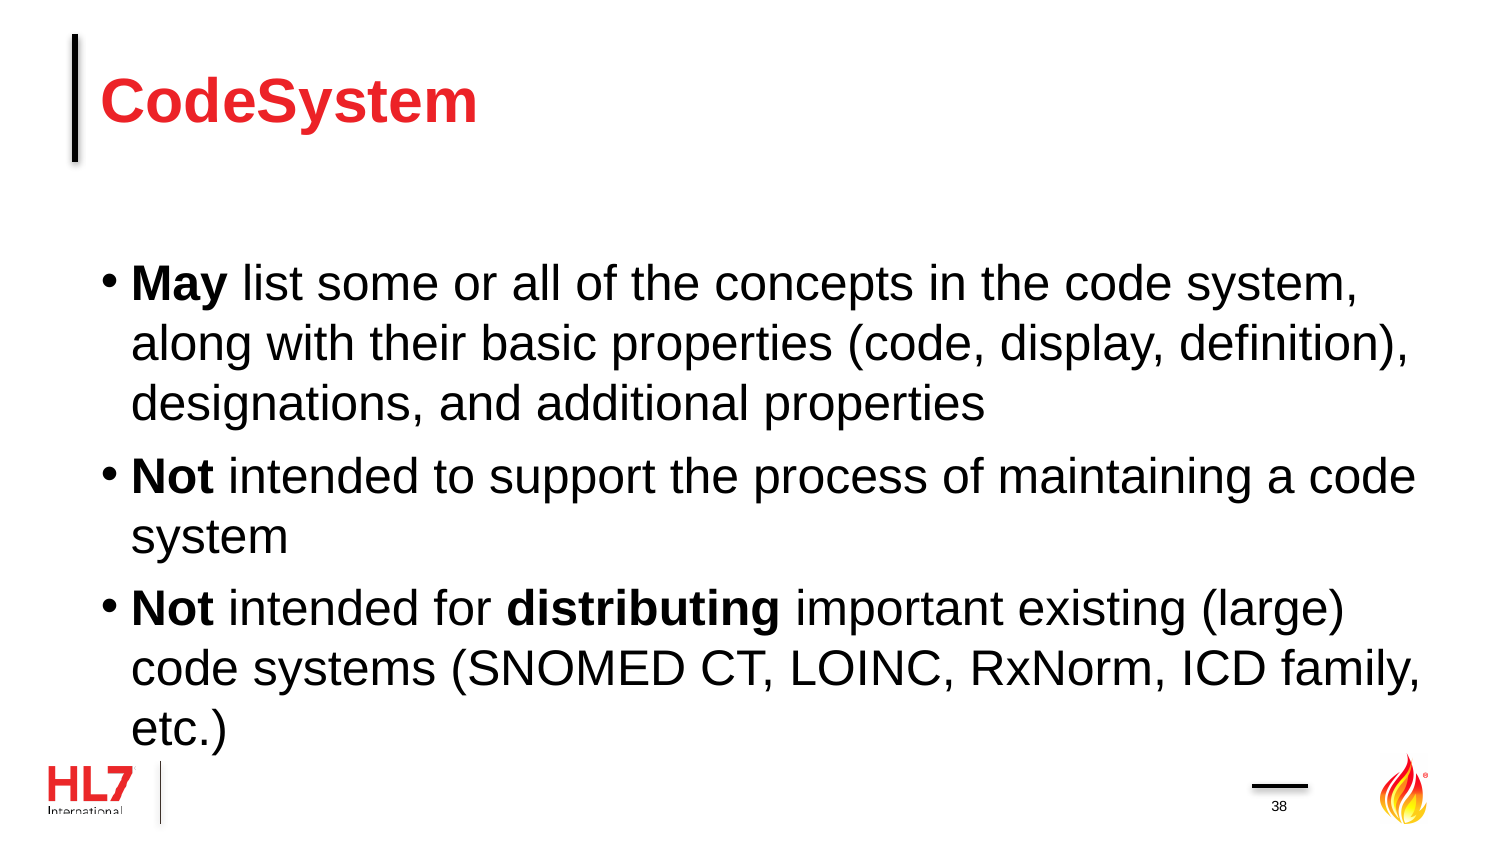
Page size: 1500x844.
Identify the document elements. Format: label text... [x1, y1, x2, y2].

title CodeSystem [100, 33, 1451, 163]
picture [1380, 753, 1428, 824]
slide_number 38 [1257, 788, 1302, 815]
list May list some or all of the concepts in the code system, along with their basic properties (code, display, definition), designations, and additional properties Not intended to support the process of maintaining a code system Not intended for distributing important existing (large) code systems (SNOMED CT, LOINC, RxNorm, ICD family, etc.) [100, 250, 1451, 731]
